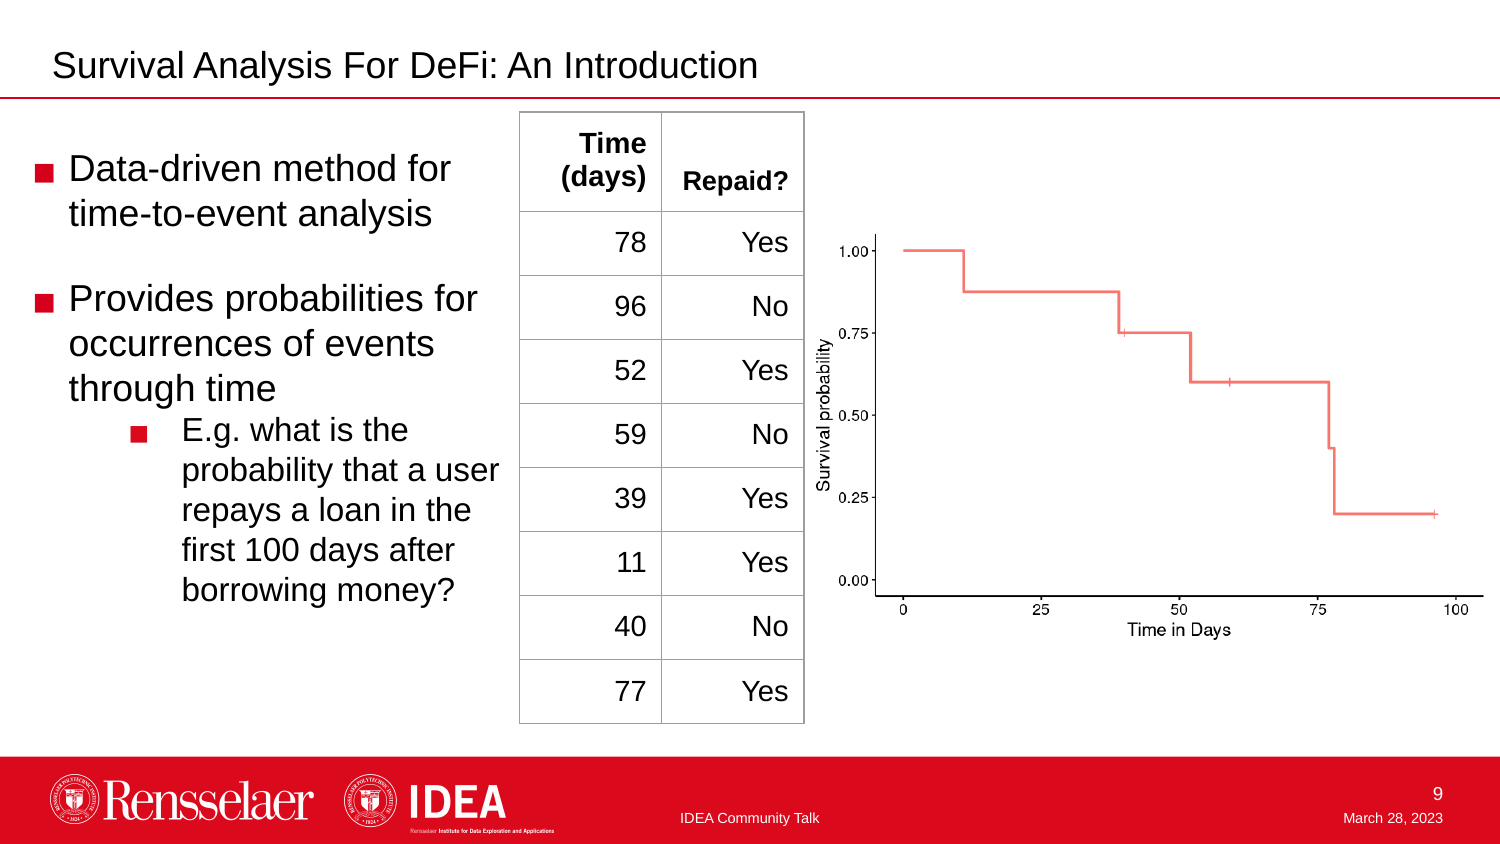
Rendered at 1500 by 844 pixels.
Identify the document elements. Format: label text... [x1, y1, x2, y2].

table_cell 39 [520, 468, 661, 531]
table_cell 78 [520, 212, 661, 275]
table_cell Yes [662, 468, 801, 531]
table_cell 77 [520, 660, 661, 723]
table_cell 11 [520, 532, 661, 595]
list Data-driven method for time-to-event analysis Provides probabilities for occurrences of events through time E.g. what is the probability that a user repays a loan in the first 100 days after borrowing money? [16, 136, 520, 739]
table_cell 96 [520, 276, 661, 339]
table_cell Yes [662, 212, 803, 275]
table_cell Yes [662, 660, 803, 723]
picture [50, 774, 314, 824]
list Survival Analysis For DeFi: An Introduction [36, 33, 1403, 98]
table_cell 59 [520, 404, 661, 467]
table_cell Yes [662, 532, 801, 595]
table_cell No [662, 404, 801, 467]
picture [344, 774, 554, 834]
table_cell No [662, 276, 801, 339]
table_cell No [662, 596, 803, 659]
table_cell 52 [520, 340, 661, 403]
table_cell 40 [520, 596, 661, 659]
table_header Repaid? [662, 113, 803, 211]
table_cell Yes [662, 340, 801, 403]
table_header Time (days) [520, 113, 661, 211]
picture [808, 226, 1492, 648]
